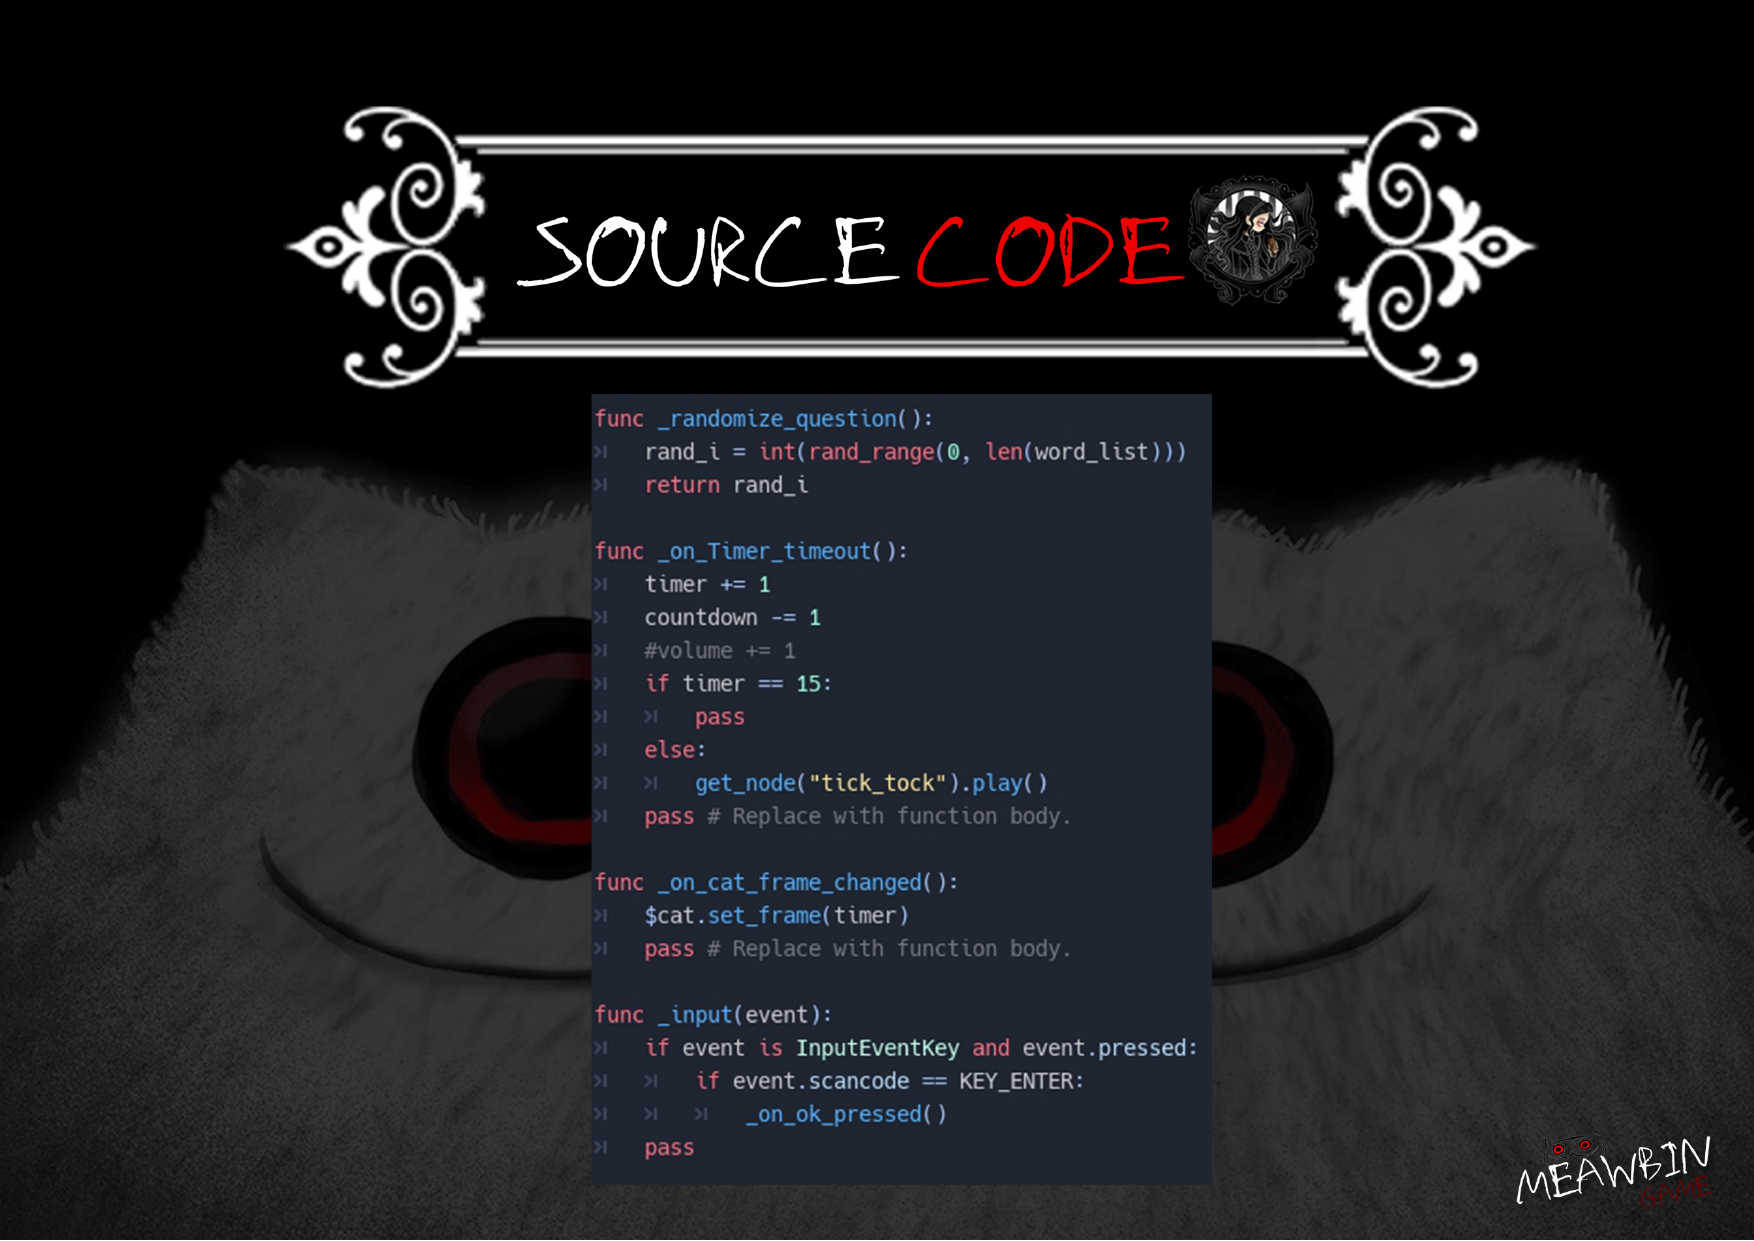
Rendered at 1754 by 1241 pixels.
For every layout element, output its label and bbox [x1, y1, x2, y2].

list [0, 0, 1754, 1240]
